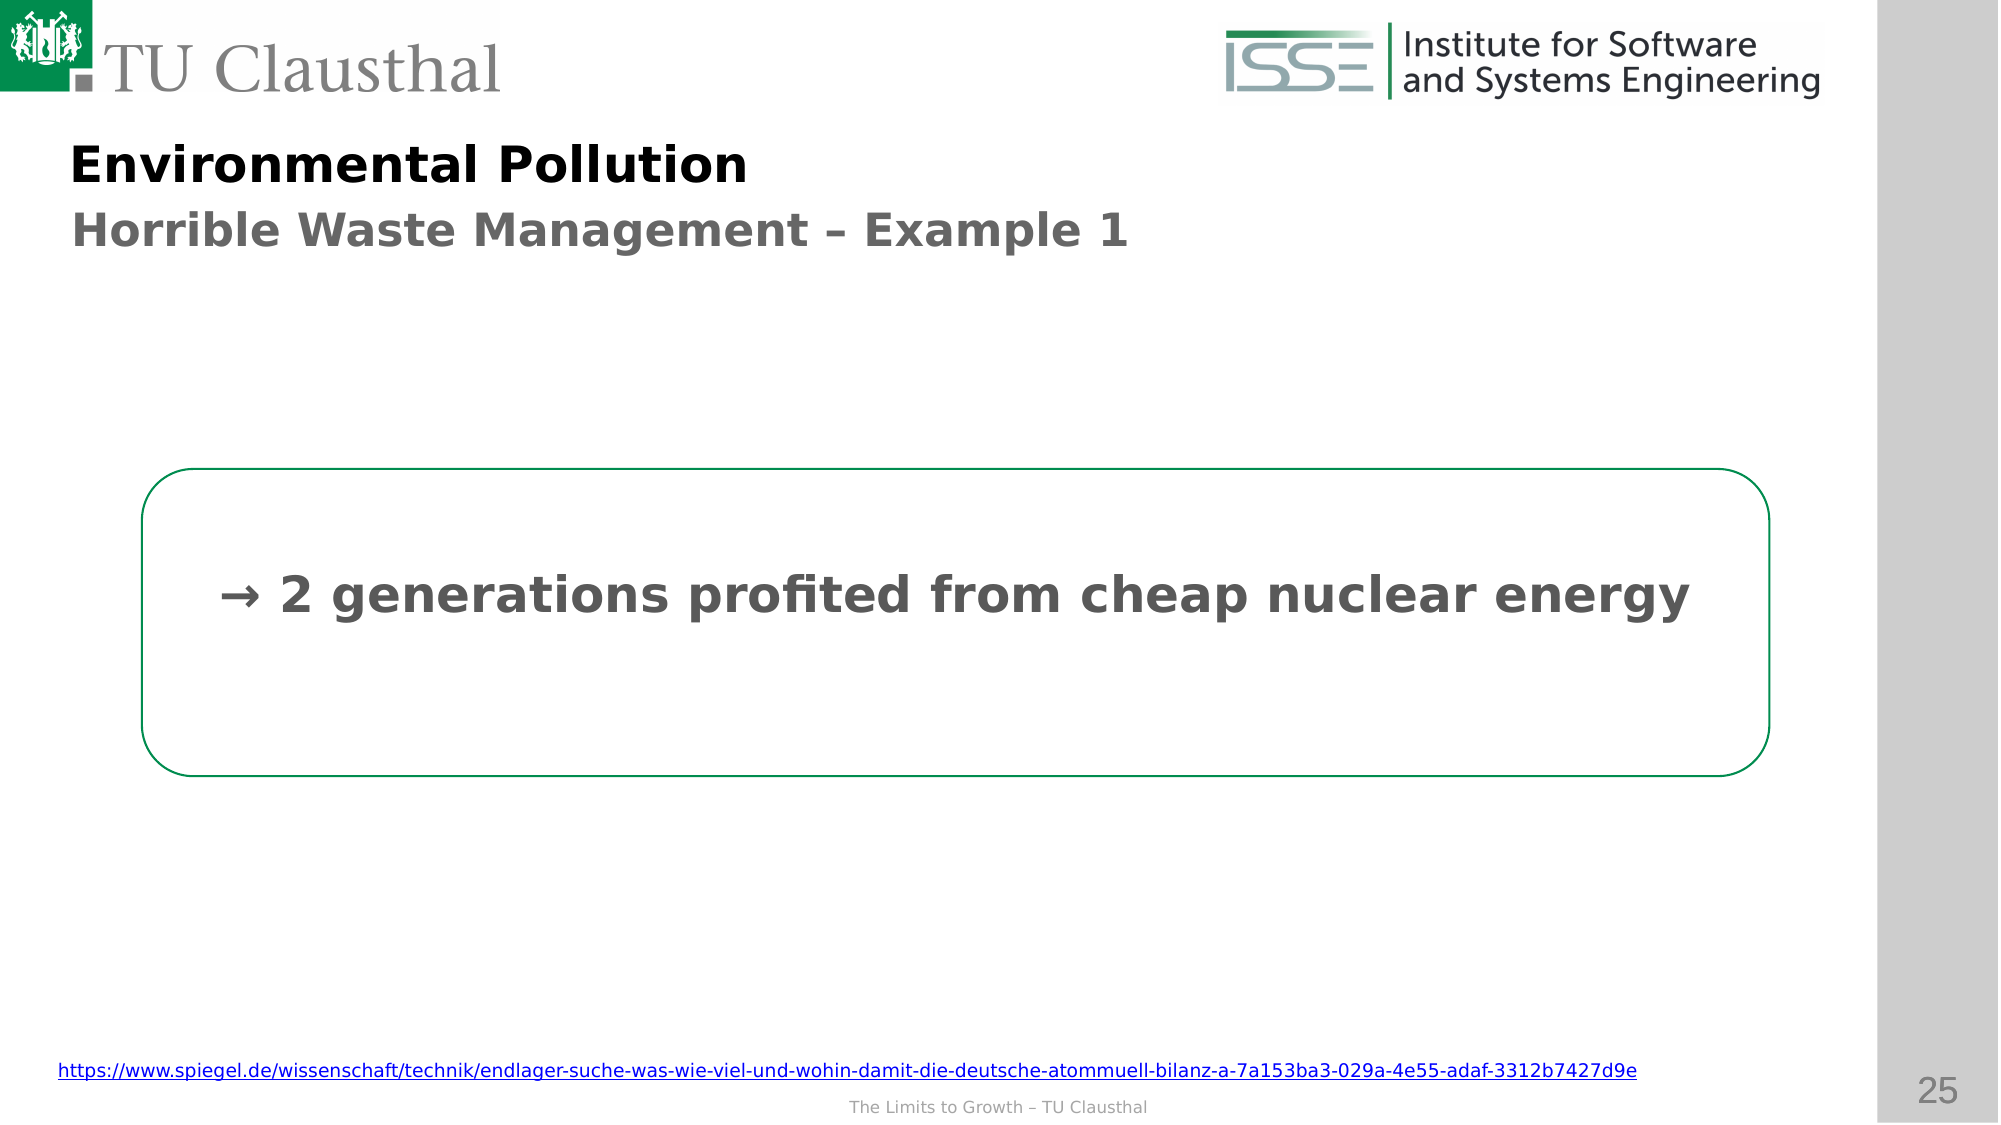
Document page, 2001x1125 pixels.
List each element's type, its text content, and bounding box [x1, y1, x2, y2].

text_box Environmental Pollution [55, 125, 1818, 207]
picture [0, 0, 500, 92]
text_box → 2 generations profited from cheap nuclear energy [140, 467, 1771, 778]
text_box https://www.spiegel.de/wissenschaft/technik/endlager-suche-was-wie-viel-und-wohin-damit-die-deutsche-atommuell-bilanz-a-7a153ba3-029a-4e55-adaf-3312b7427d9e [43, 1051, 1827, 1089]
text_box Horrible Waste Management – Example 1 [70, 188, 1769, 269]
text_box → 40,000 generations will have to live with the waste [55, 208, 1818, 1034]
picture [1218, 22, 1825, 106]
